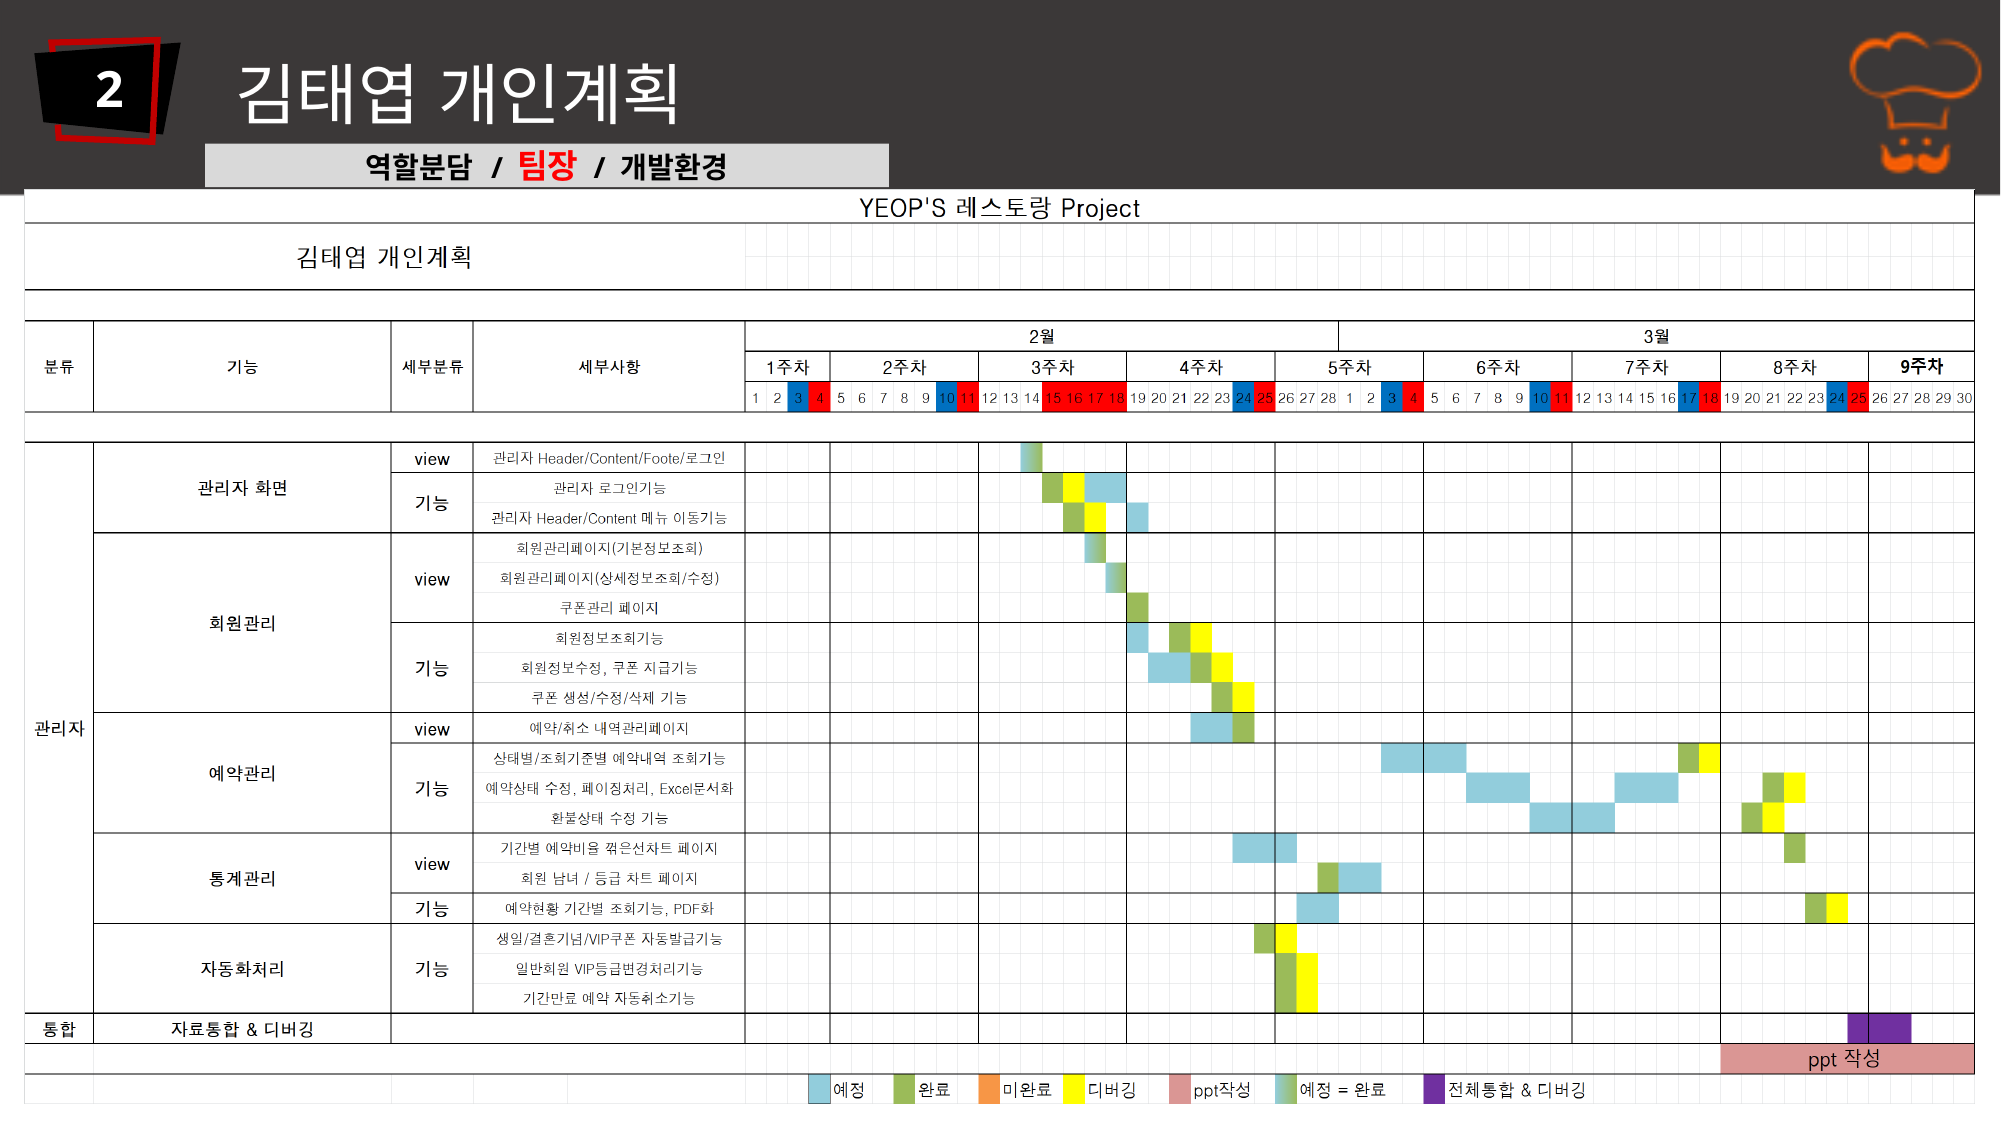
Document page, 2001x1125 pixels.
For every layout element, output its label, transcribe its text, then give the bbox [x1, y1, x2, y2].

text_box 역할분담 / 팀장 / 개발환경 [205, 143, 889, 188]
text_box 김태엽 개인계획 [220, 45, 700, 141]
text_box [34, 40, 181, 142]
picture [0, 0, 2001, 1125]
